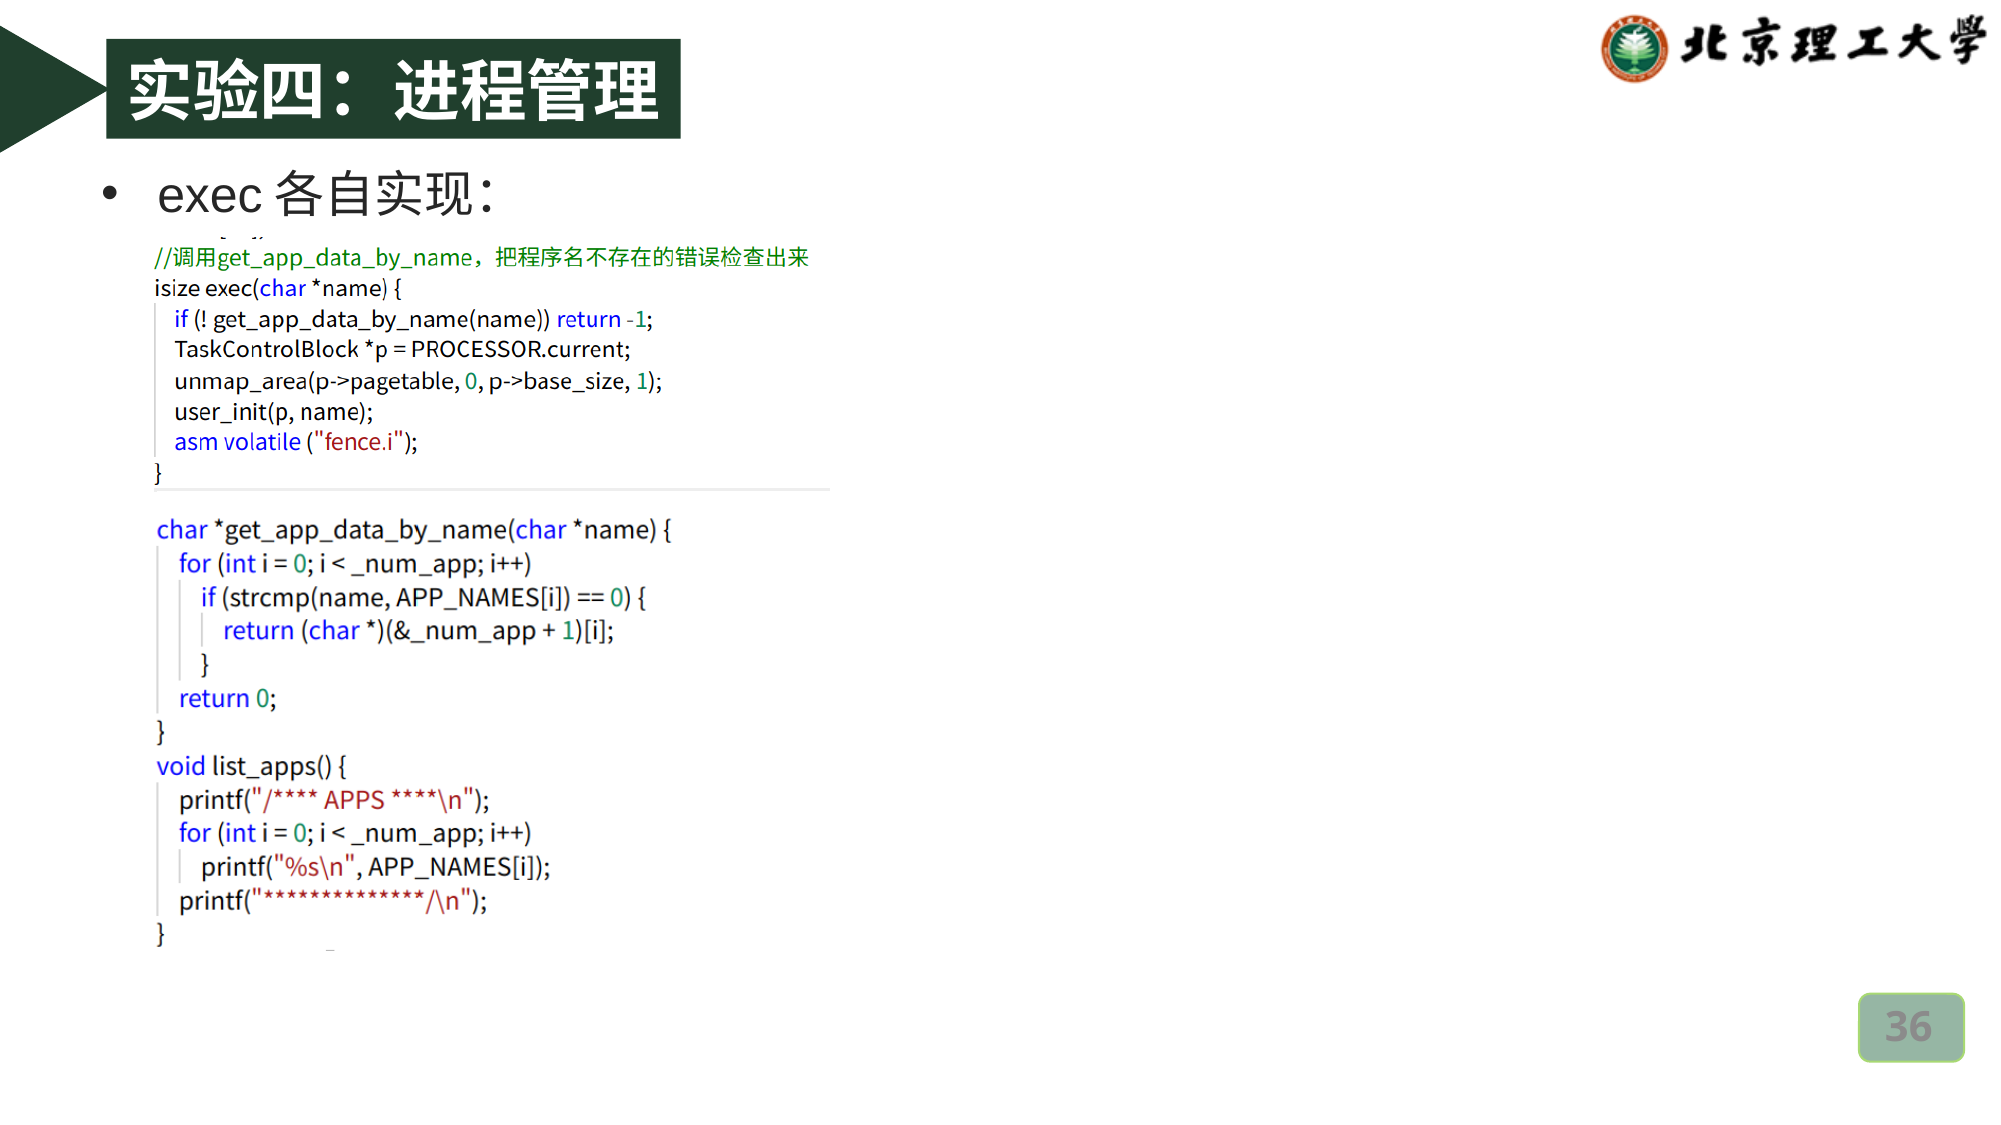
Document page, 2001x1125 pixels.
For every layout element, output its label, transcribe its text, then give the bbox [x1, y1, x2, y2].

picture [148, 512, 684, 951]
text_box 实验四：进程管理 [106, 38, 681, 137]
picture [1599, 2, 1998, 90]
picture [148, 237, 830, 492]
slide_number 36 [1859, 998, 1959, 1059]
text_box exec各自实现： [86, 137, 1931, 230]
text_box [0, 25, 110, 153]
text_box [1860, 992, 1966, 1063]
